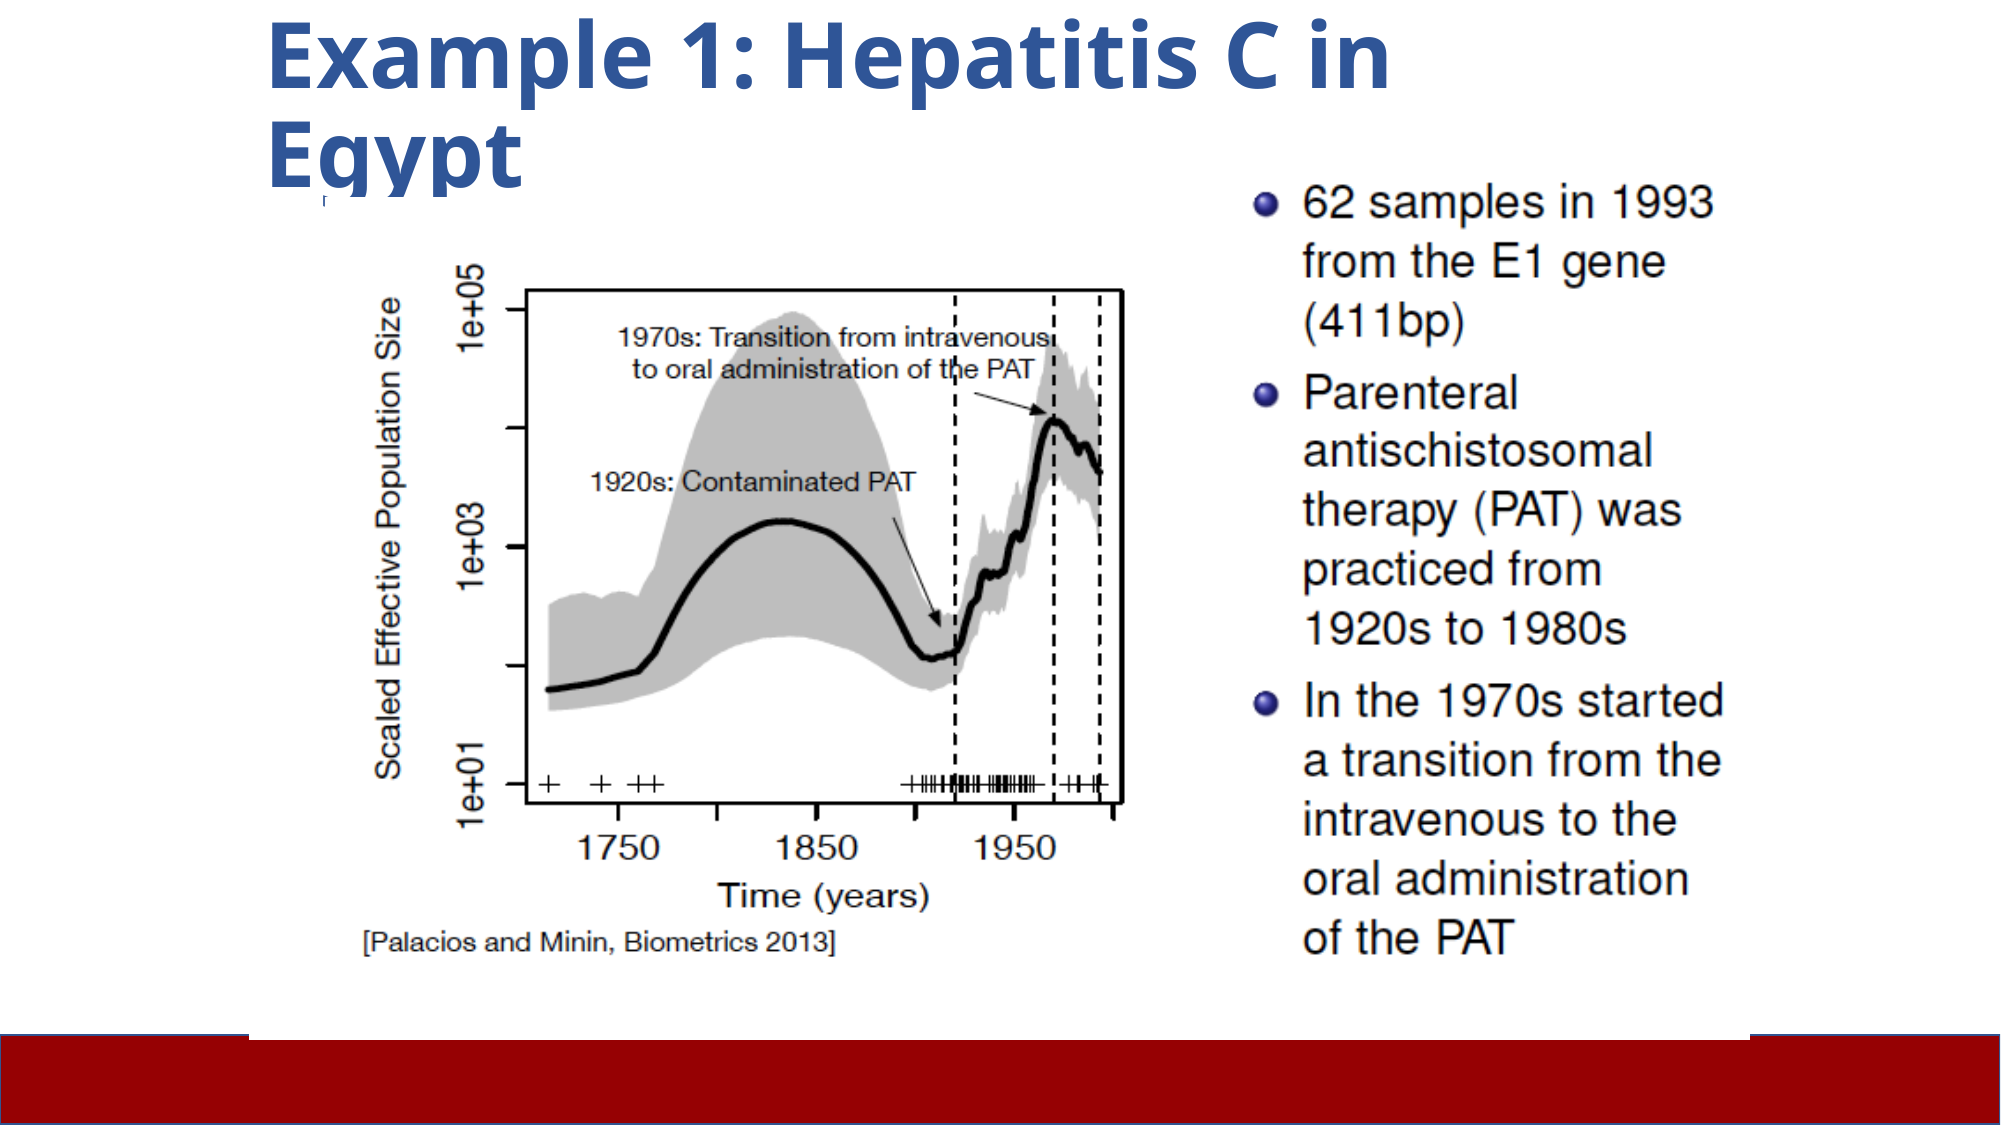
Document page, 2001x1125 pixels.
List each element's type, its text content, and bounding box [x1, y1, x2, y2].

title Example 1: Hepatitis C in Egypt [249, 0, 1544, 85]
picture [249, 85, 1750, 1040]
